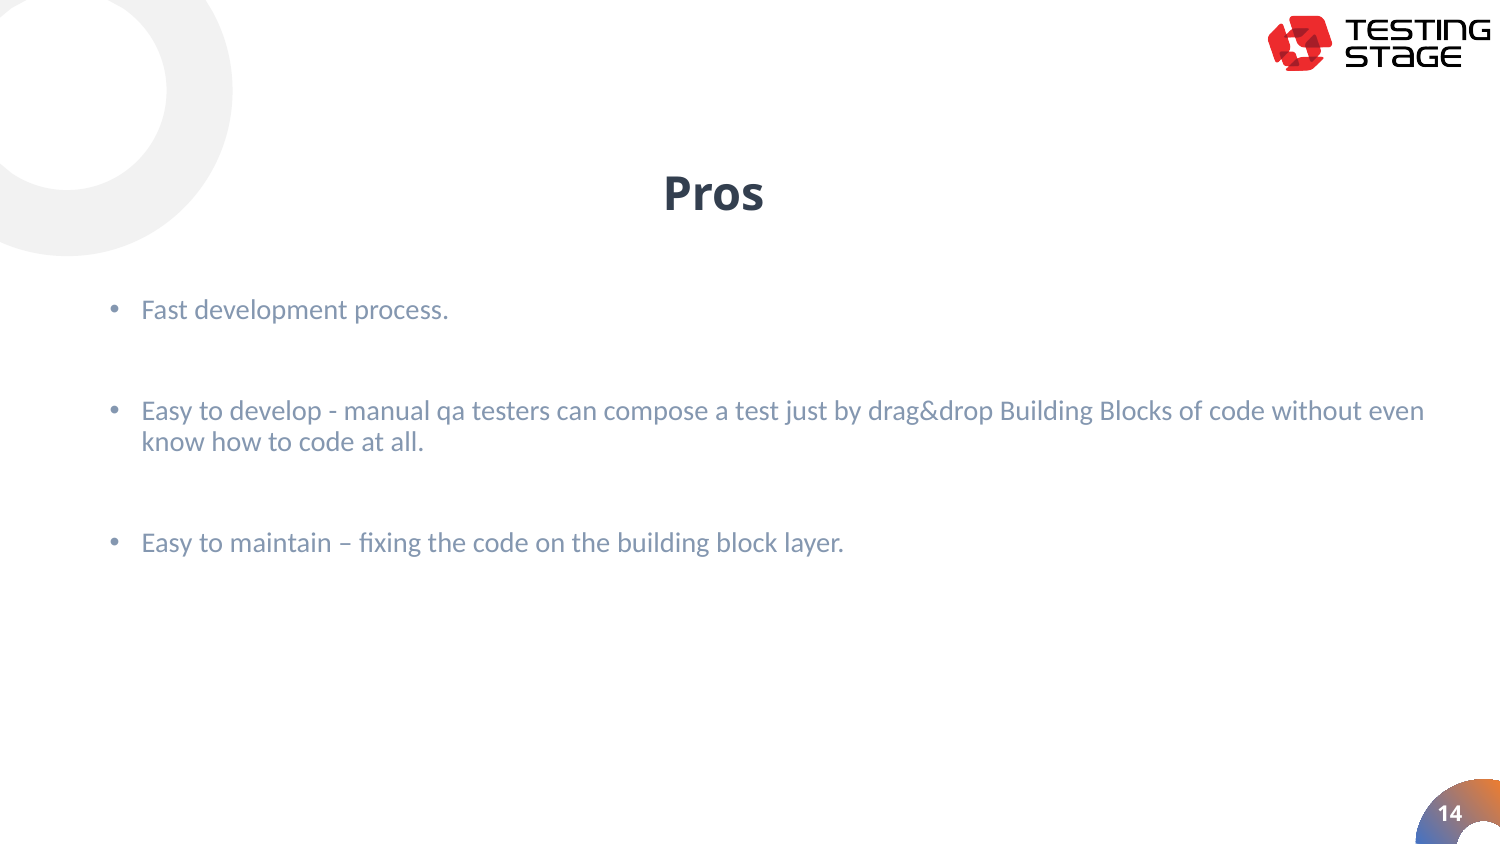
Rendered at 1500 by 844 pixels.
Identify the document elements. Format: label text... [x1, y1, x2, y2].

list Pros [145, 162, 1294, 229]
picture [1254, 0, 1500, 91]
list Fast development process. Easy to develop - manual qa testers can compose a test just by drag&drop Building Blocks of code without even know how to code at all. Easy to maintain – fixing the code on the building block layer. [94, 287, 1442, 574]
